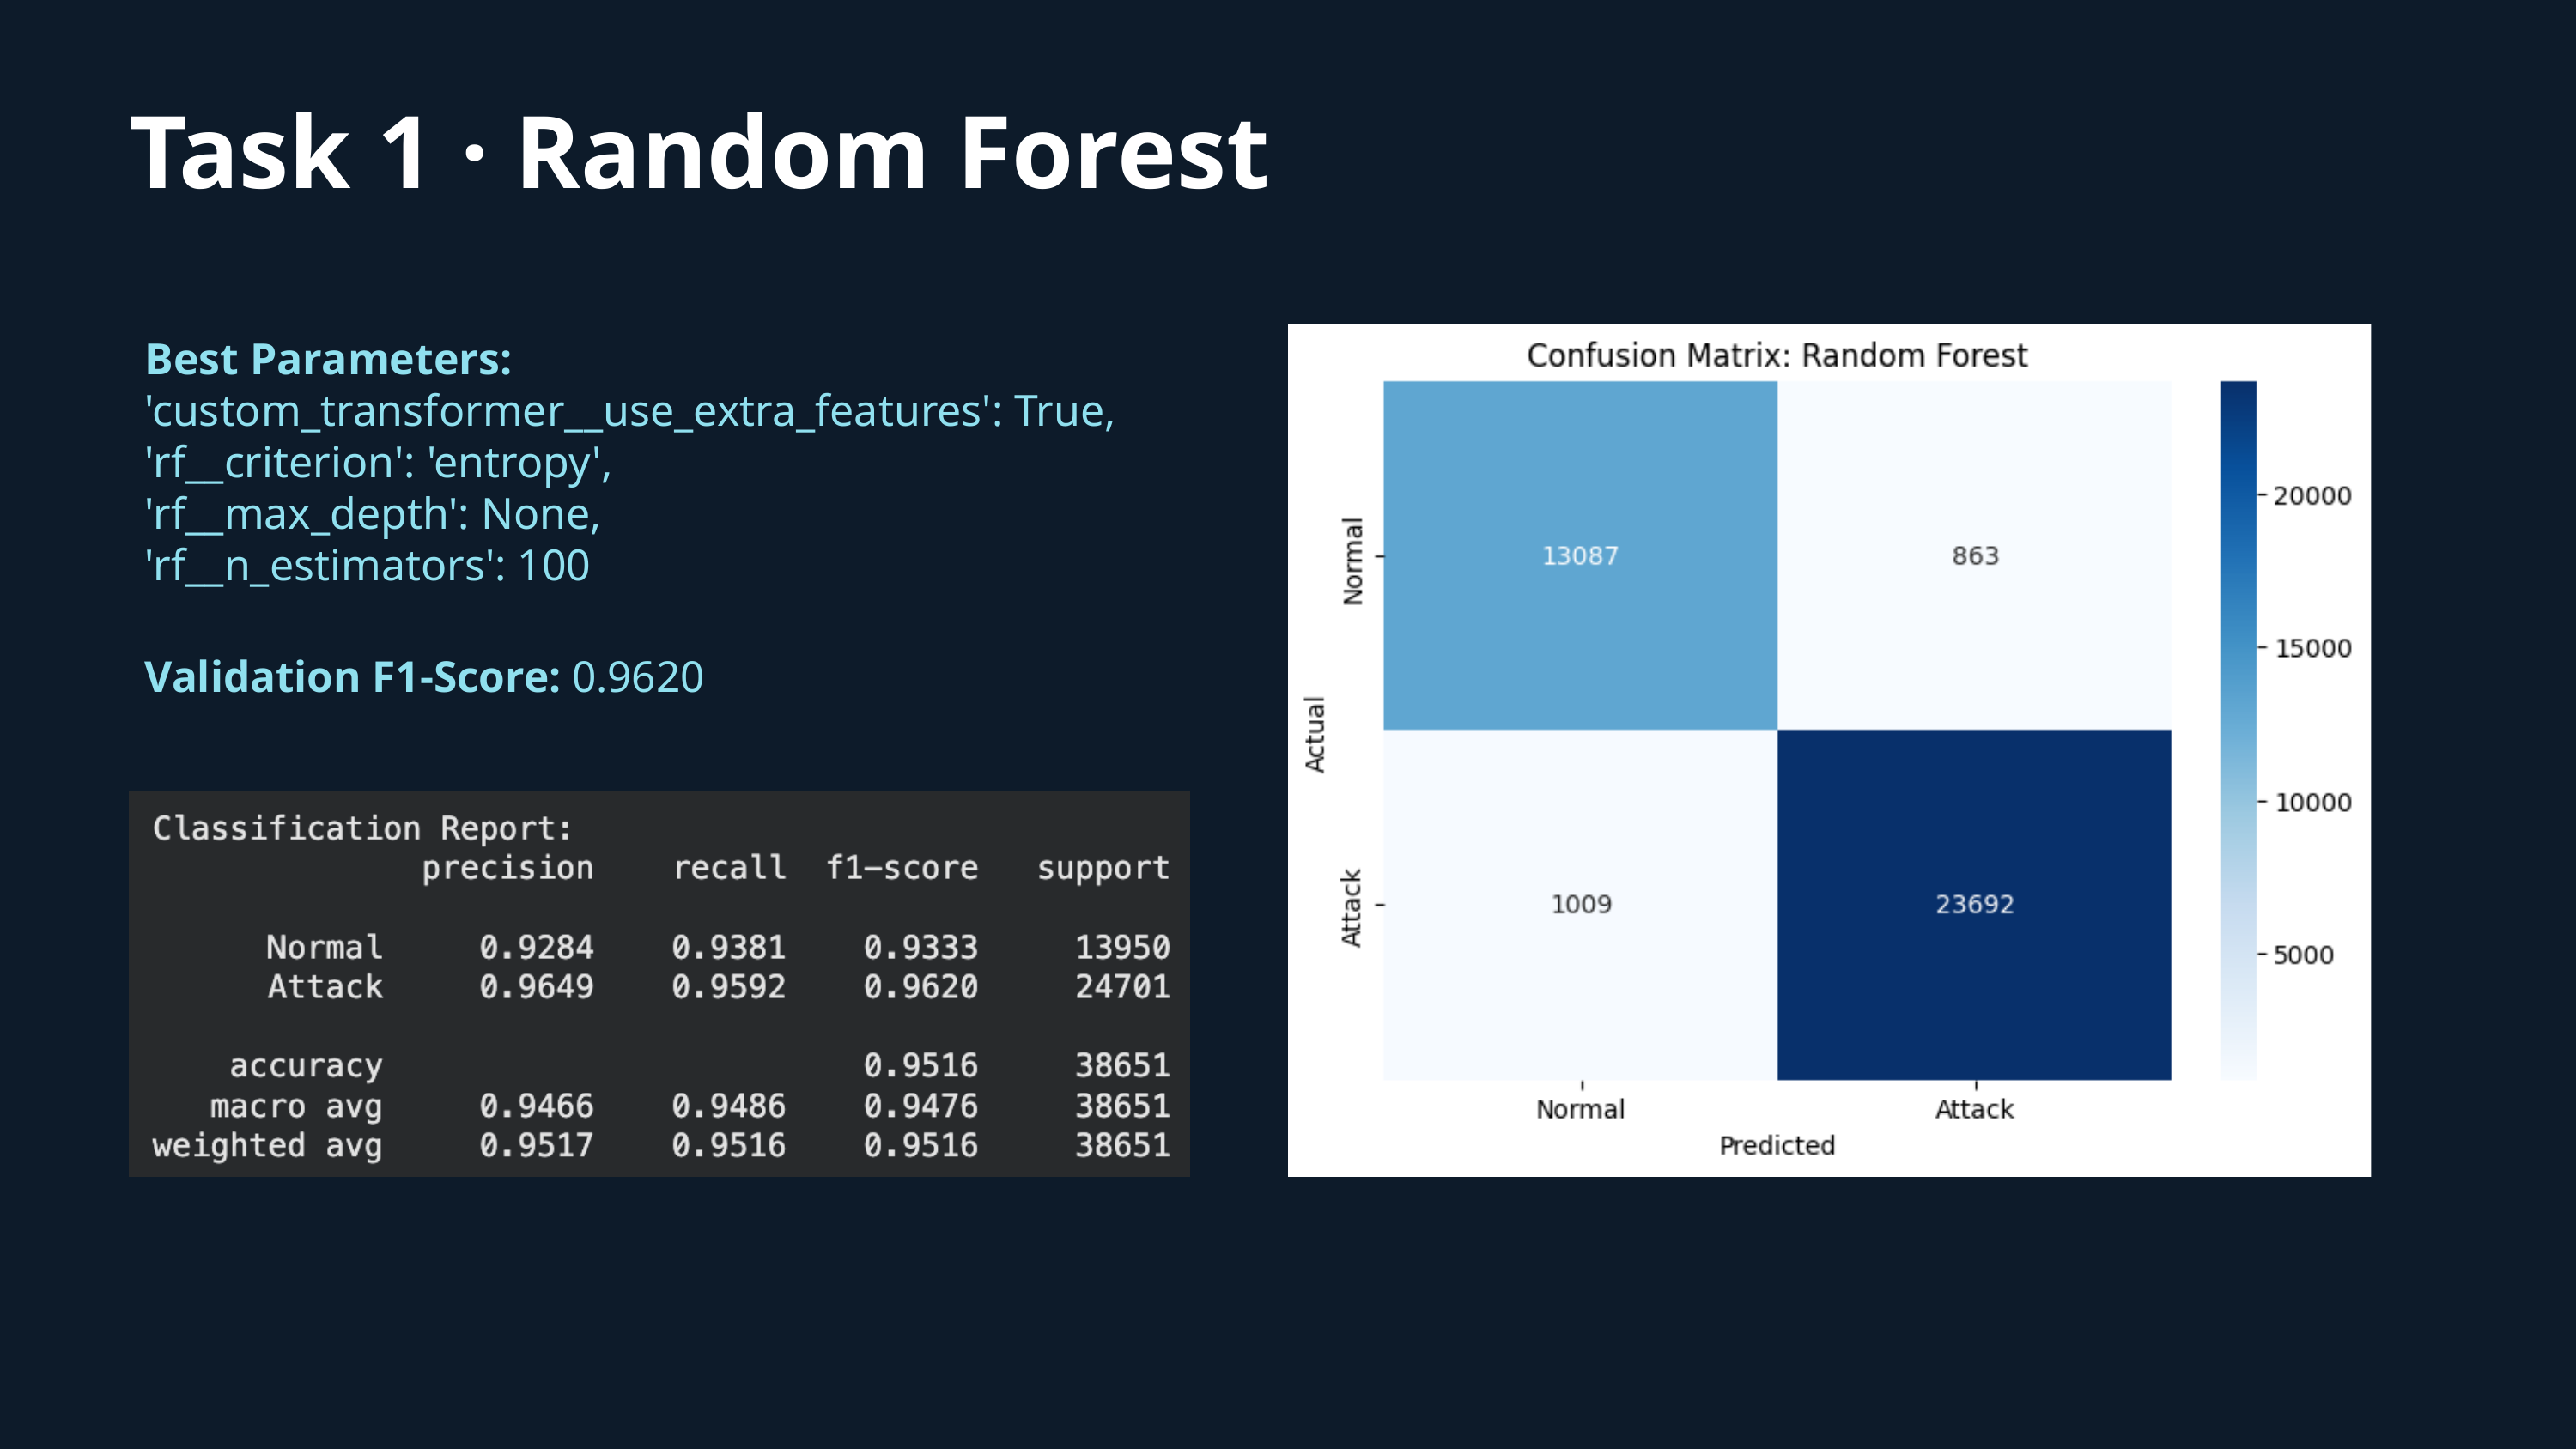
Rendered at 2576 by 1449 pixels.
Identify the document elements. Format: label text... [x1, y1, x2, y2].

text_box [1287, 324, 2372, 1177]
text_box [144, 324, 1206, 596]
text_box [129, 791, 1190, 1177]
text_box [128, 64, 2448, 233]
text_box Validation F1-Score: 0.9620 [144, 641, 1141, 701]
